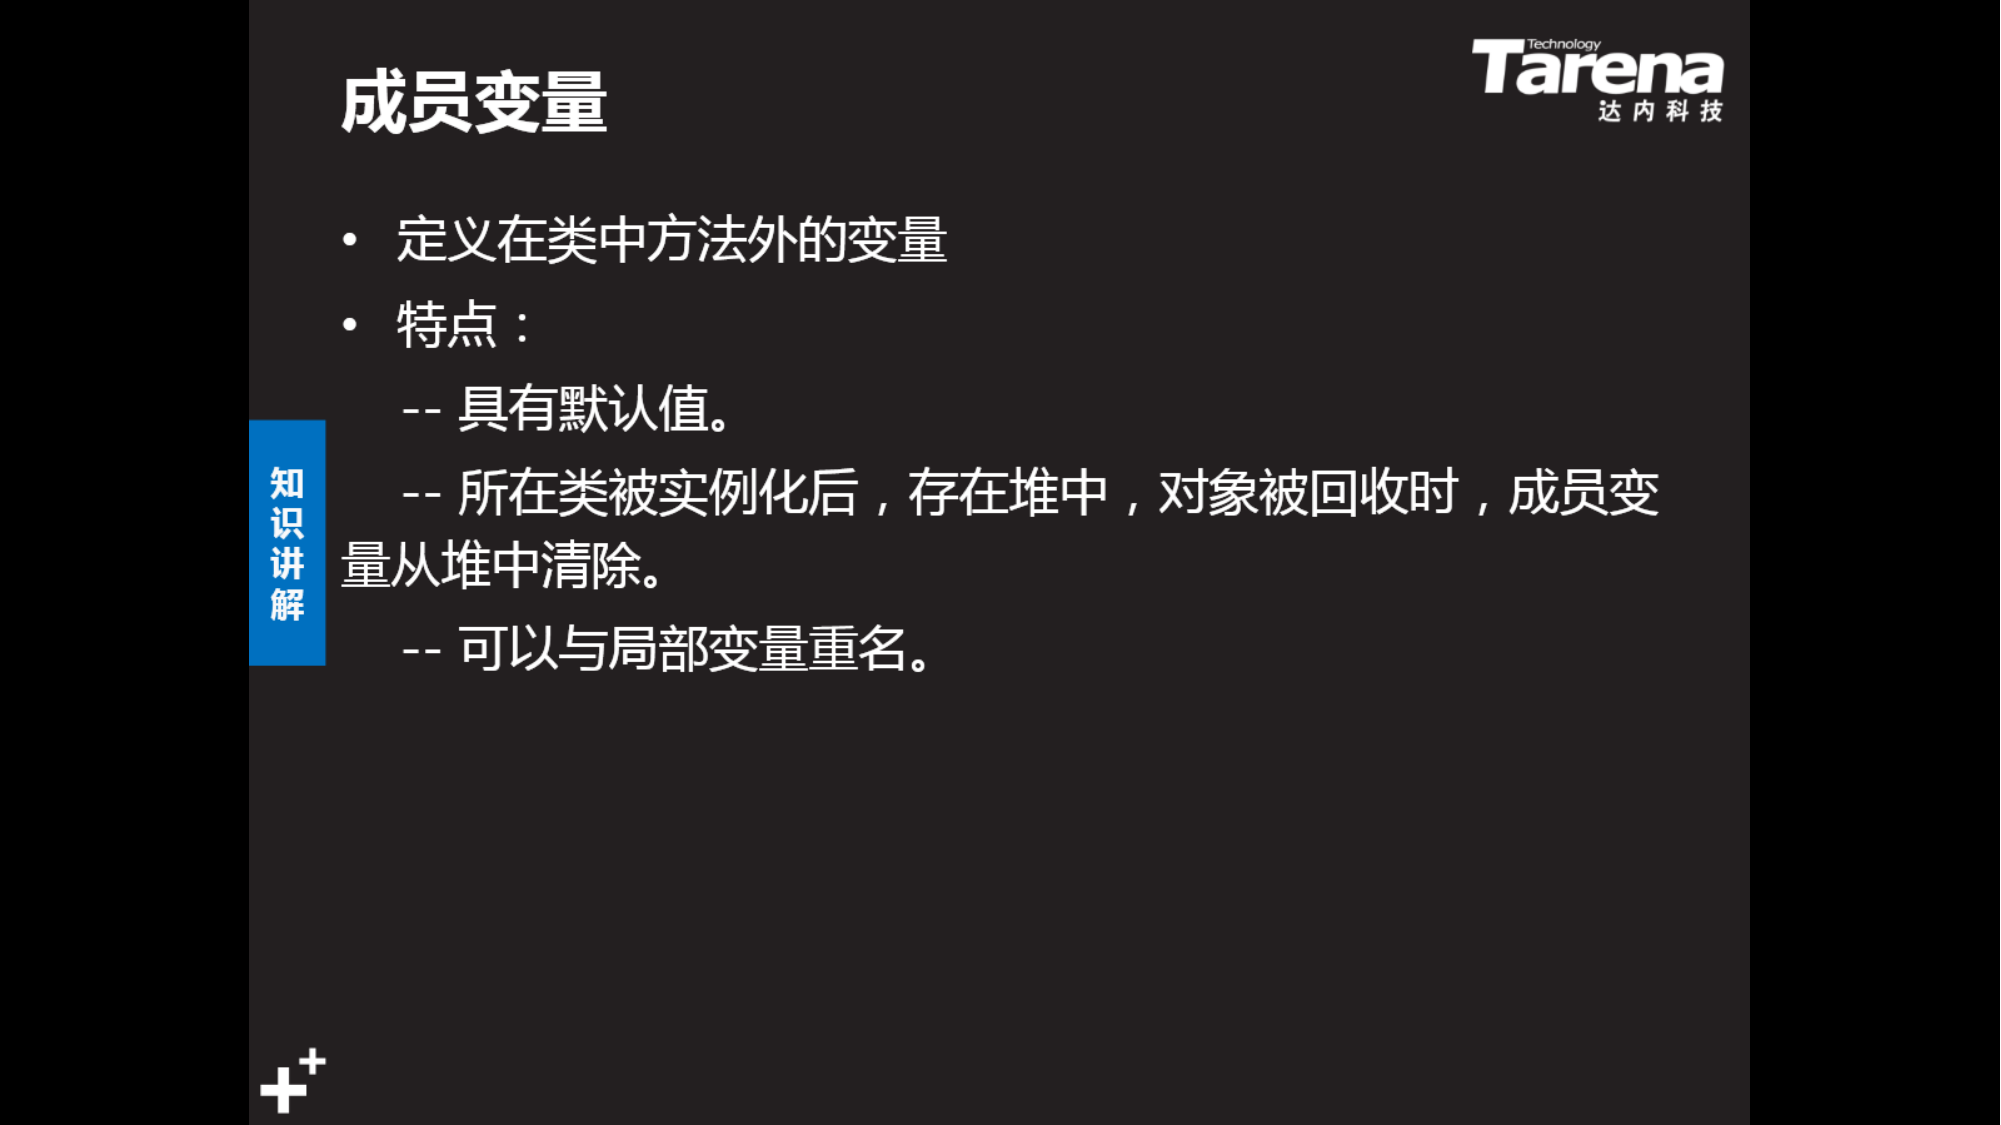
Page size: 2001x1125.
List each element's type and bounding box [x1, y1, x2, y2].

picture [249, 0, 1750, 1125]
